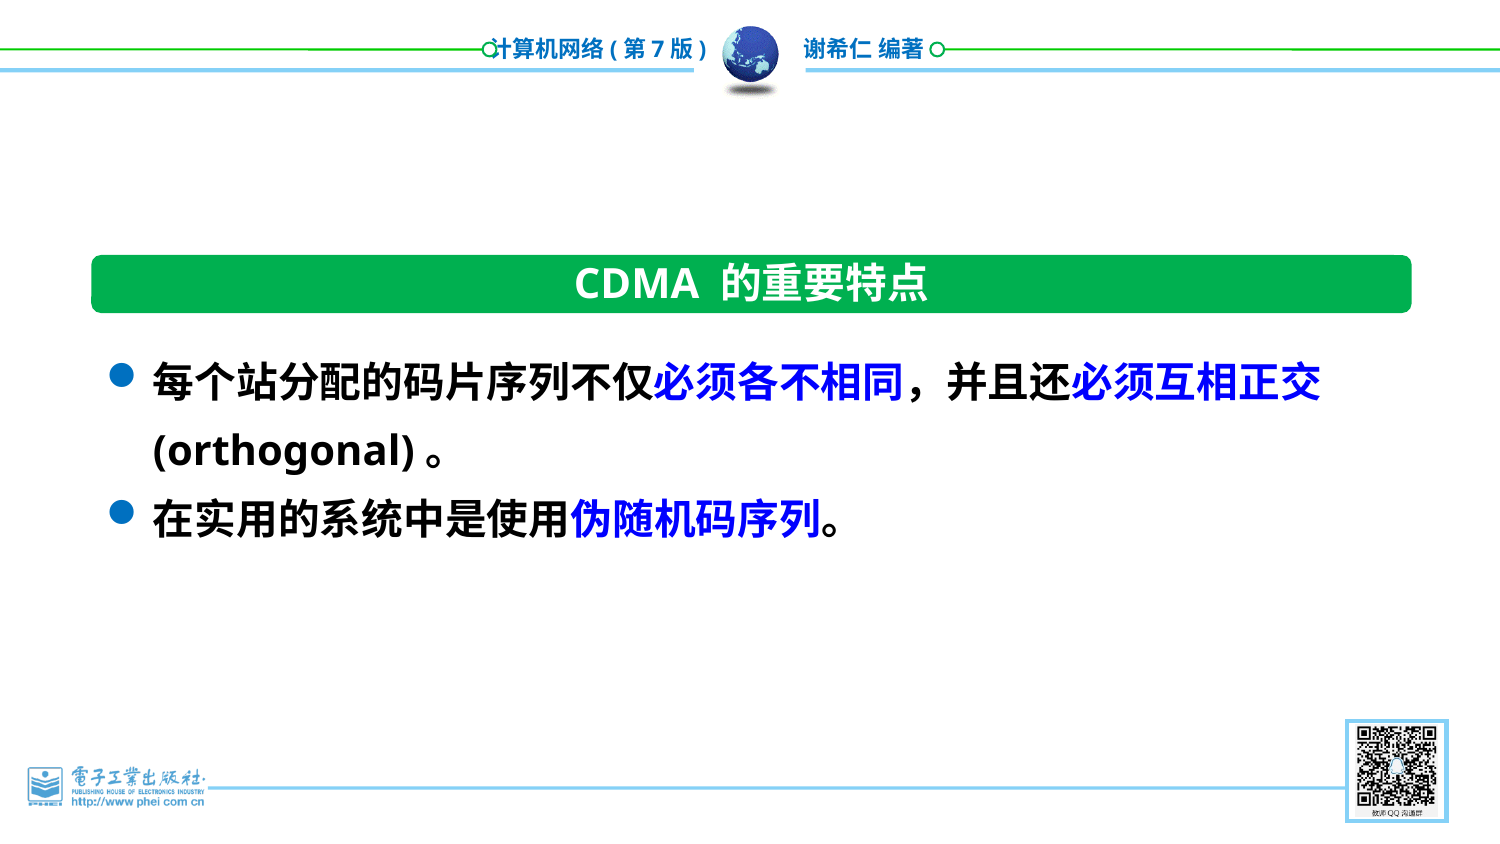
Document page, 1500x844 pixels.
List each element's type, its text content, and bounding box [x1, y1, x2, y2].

picture [23, 764, 208, 809]
text_box [944, 254, 1412, 314]
text_box [91, 254, 559, 314]
picture [720, 24, 780, 100]
picture [1355, 724, 1438, 817]
text_box 每个站分配的码片序列不仅必须各不相同，并且还必须互相正交 (orthogonal)。 在实用的系统中是使用伪随机码序列。 [91, 329, 1452, 551]
text_box CDMA 的重要特点 [559, 249, 944, 315]
